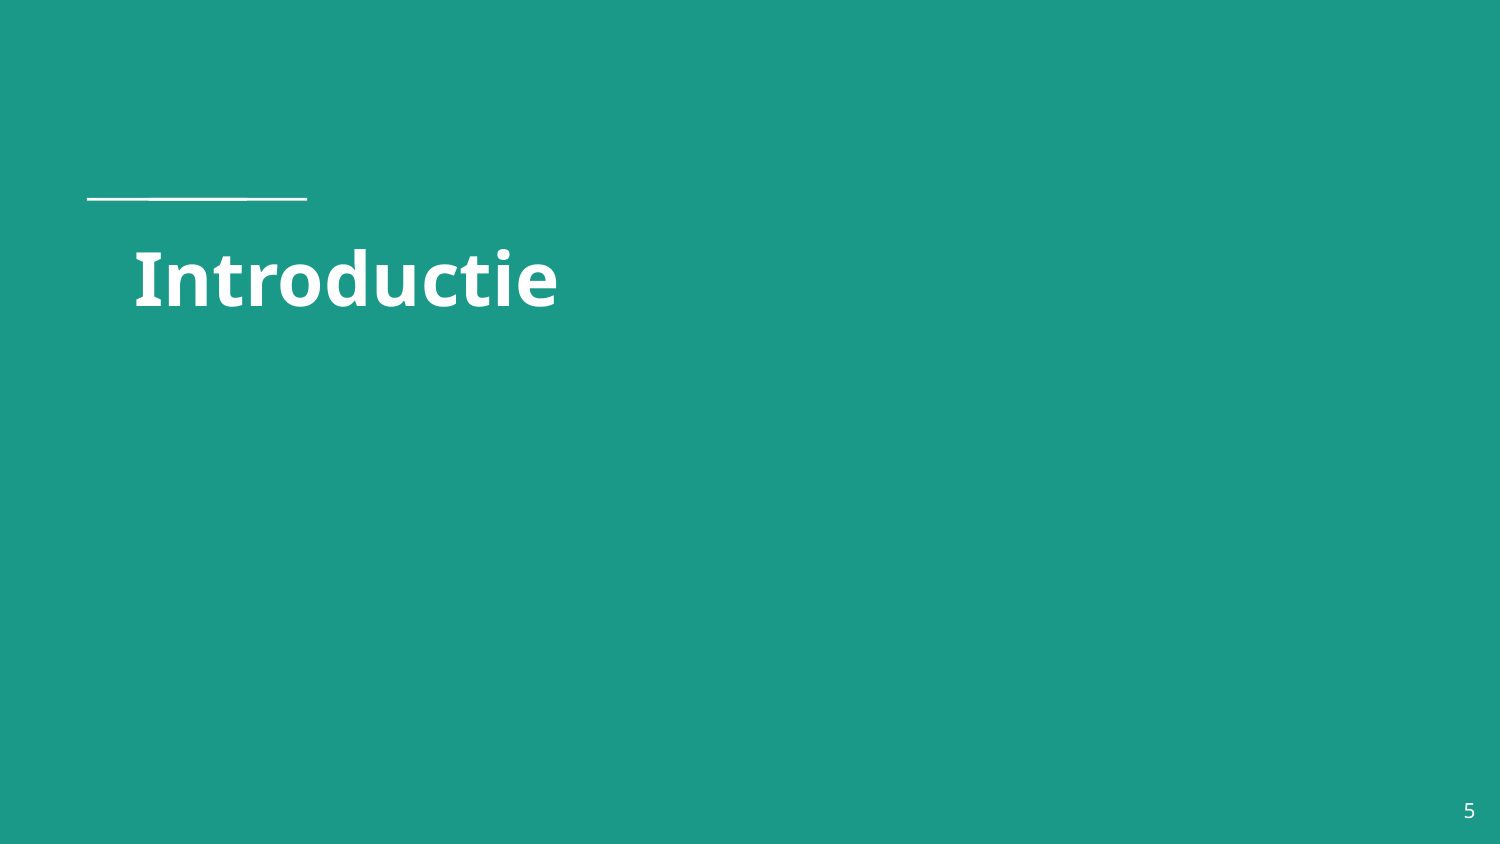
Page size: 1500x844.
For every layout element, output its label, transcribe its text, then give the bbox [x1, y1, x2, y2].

title Introductie [119, 216, 1381, 466]
slide_number ‹#› [1400, 779, 1491, 844]
